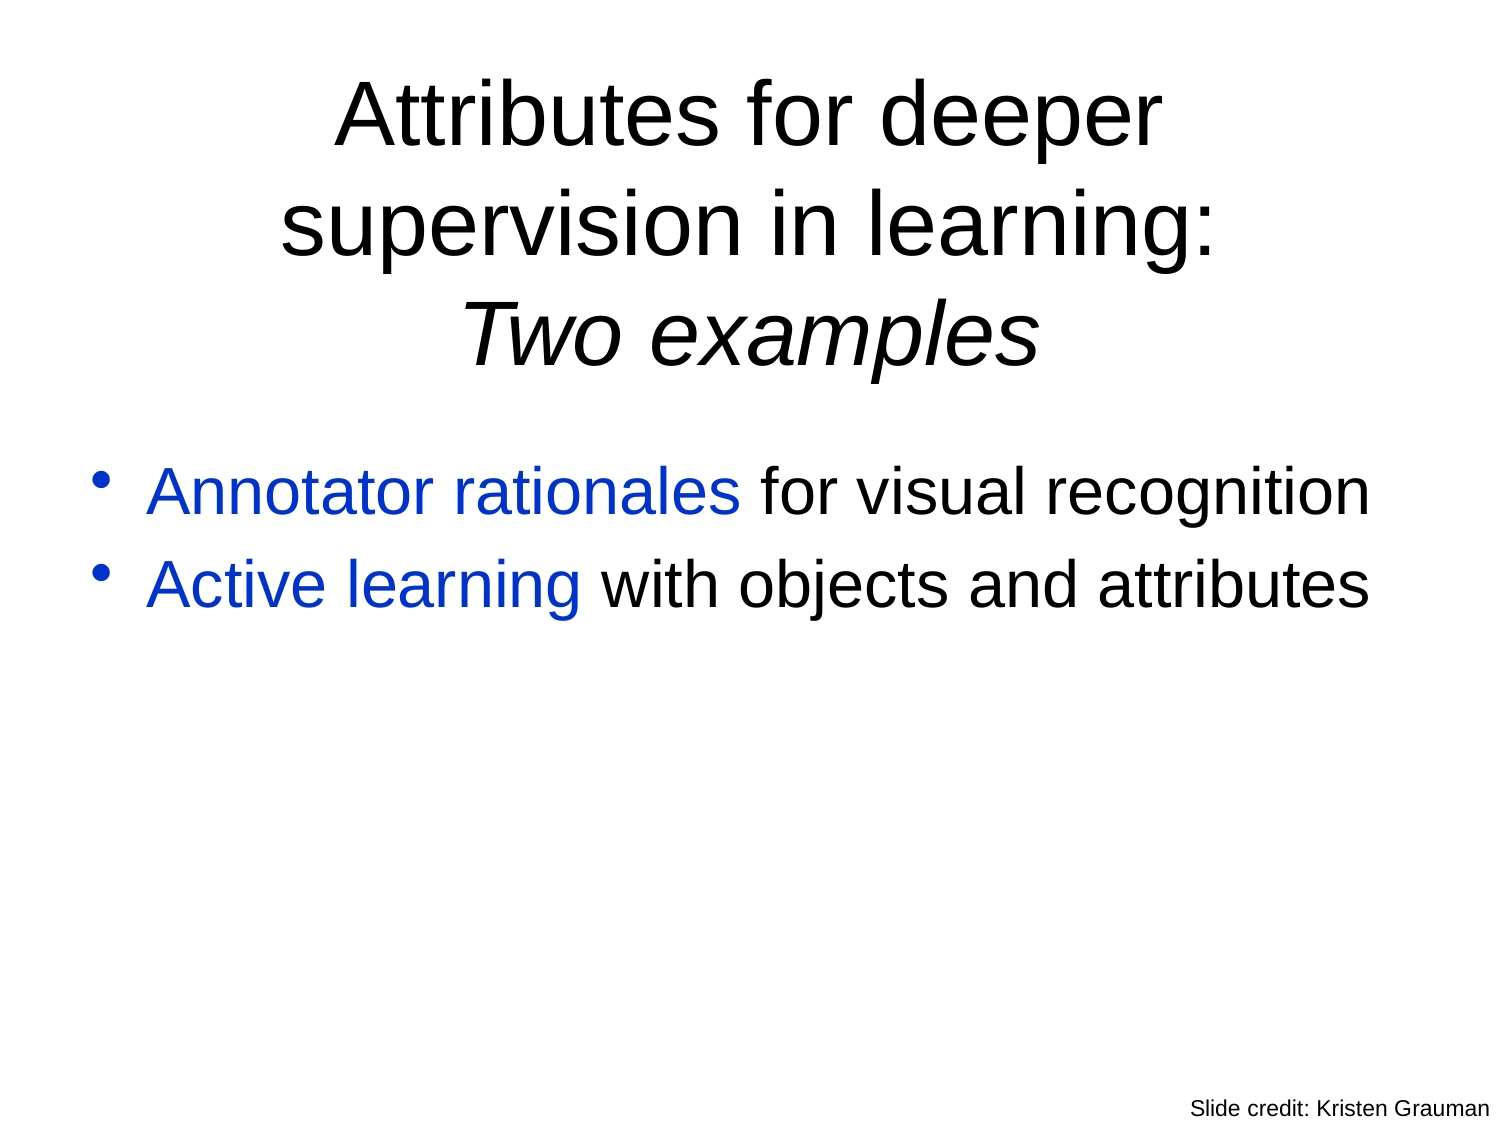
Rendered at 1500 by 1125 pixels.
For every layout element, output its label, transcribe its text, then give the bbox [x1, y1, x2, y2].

list Annotator rationales for visual recognition Active learning with objects and attributes [74, 439, 1426, 1125]
text_box Slide credit: Kristen Grauman [1175, 1086, 1500, 1125]
title Attributes for deeper supervision in learning: Two examples [74, 125, 1426, 314]
